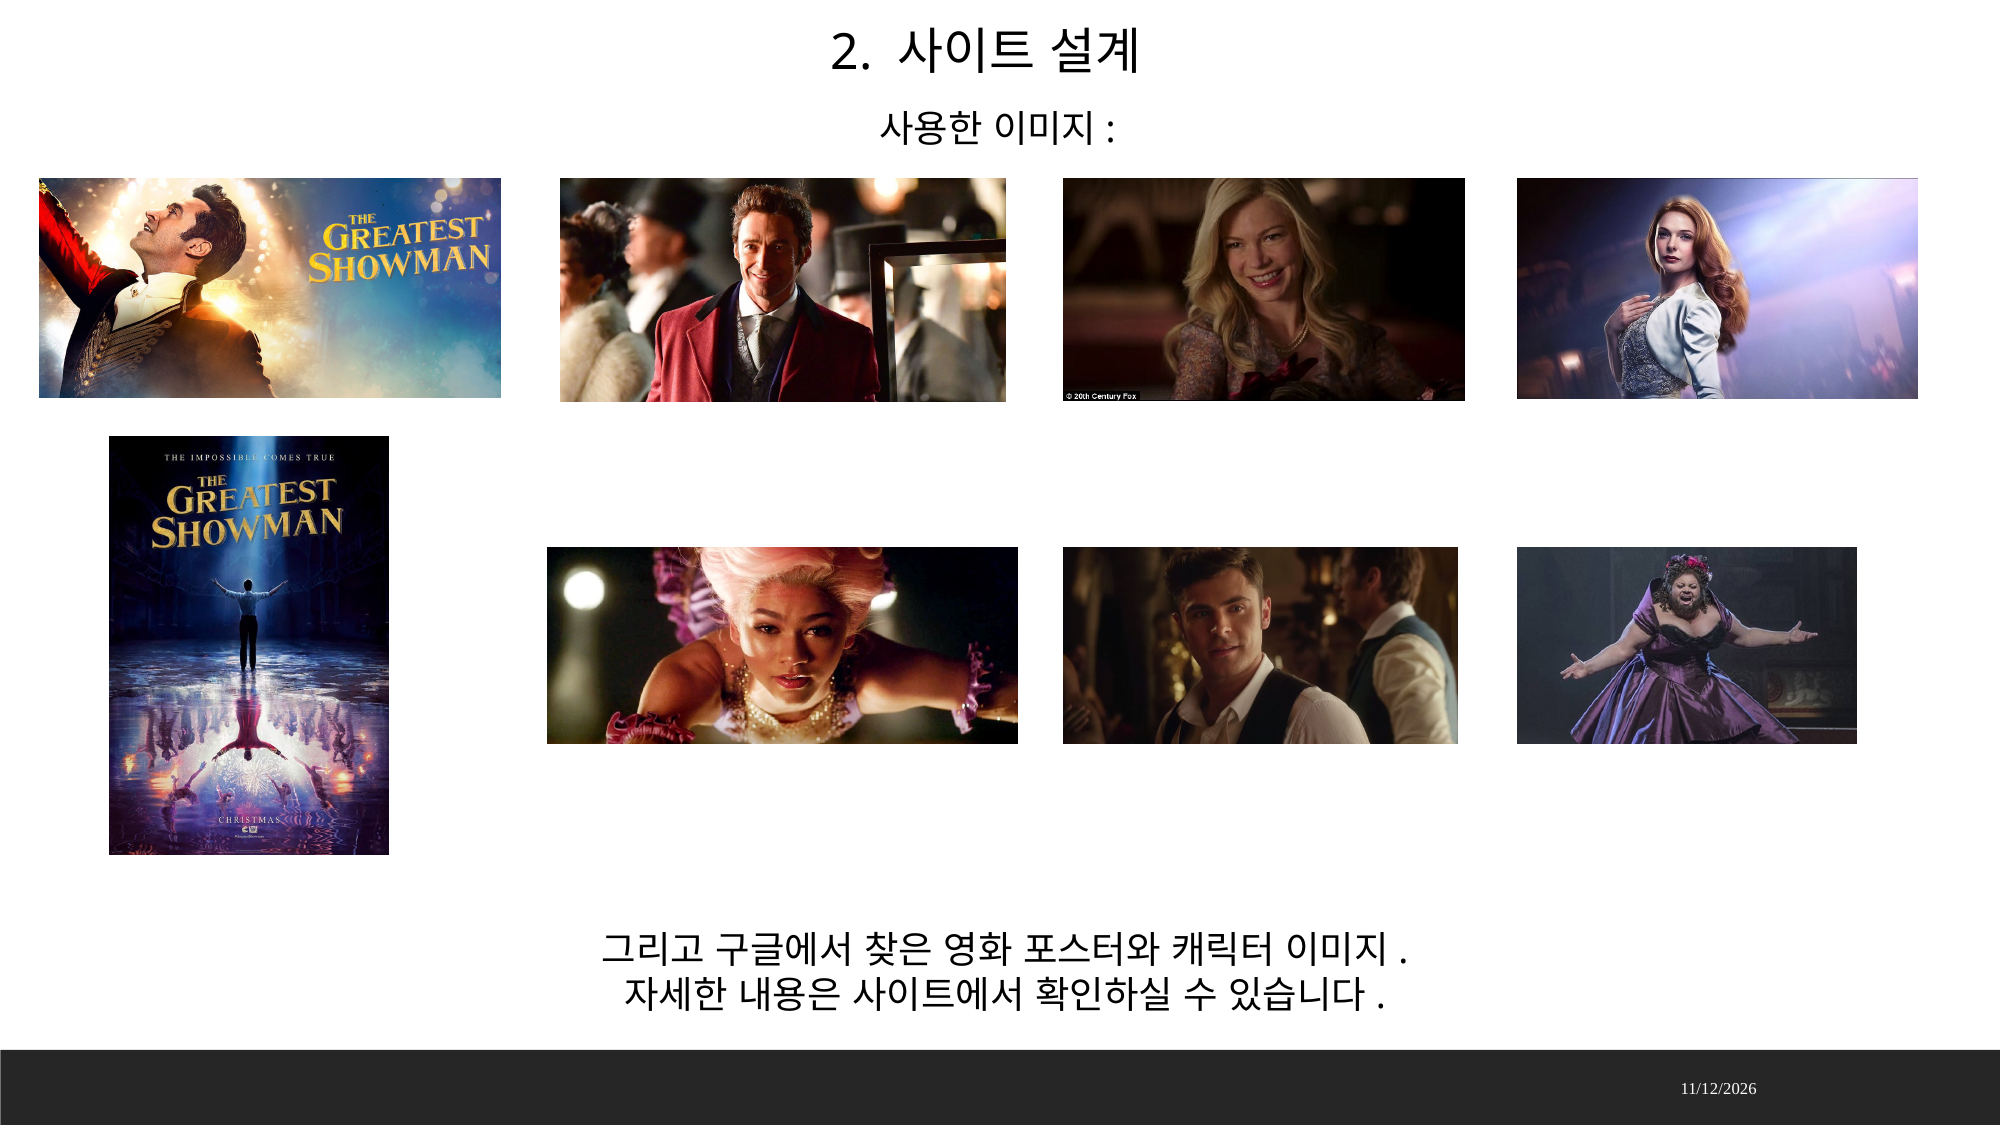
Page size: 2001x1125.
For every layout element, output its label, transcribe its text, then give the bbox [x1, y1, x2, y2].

picture [560, 178, 1006, 402]
text_box 사용한 이미지: [864, 97, 1136, 158]
picture [38, 178, 502, 399]
text_box 그리고 구글에서 찾은 영화 포스터와 캐릭터 이미지. 자세한 내용은 사이트에서 확인하실 수 있습니다. [536, 918, 1474, 1024]
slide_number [1348, 1057, 1773, 1118]
picture [1517, 177, 1919, 400]
picture [1063, 546, 1458, 745]
picture [1517, 546, 1857, 745]
picture [108, 436, 390, 856]
text_box 2. 사이트 설계 [816, 12, 1184, 88]
picture [547, 546, 1019, 745]
picture [1063, 177, 1465, 402]
